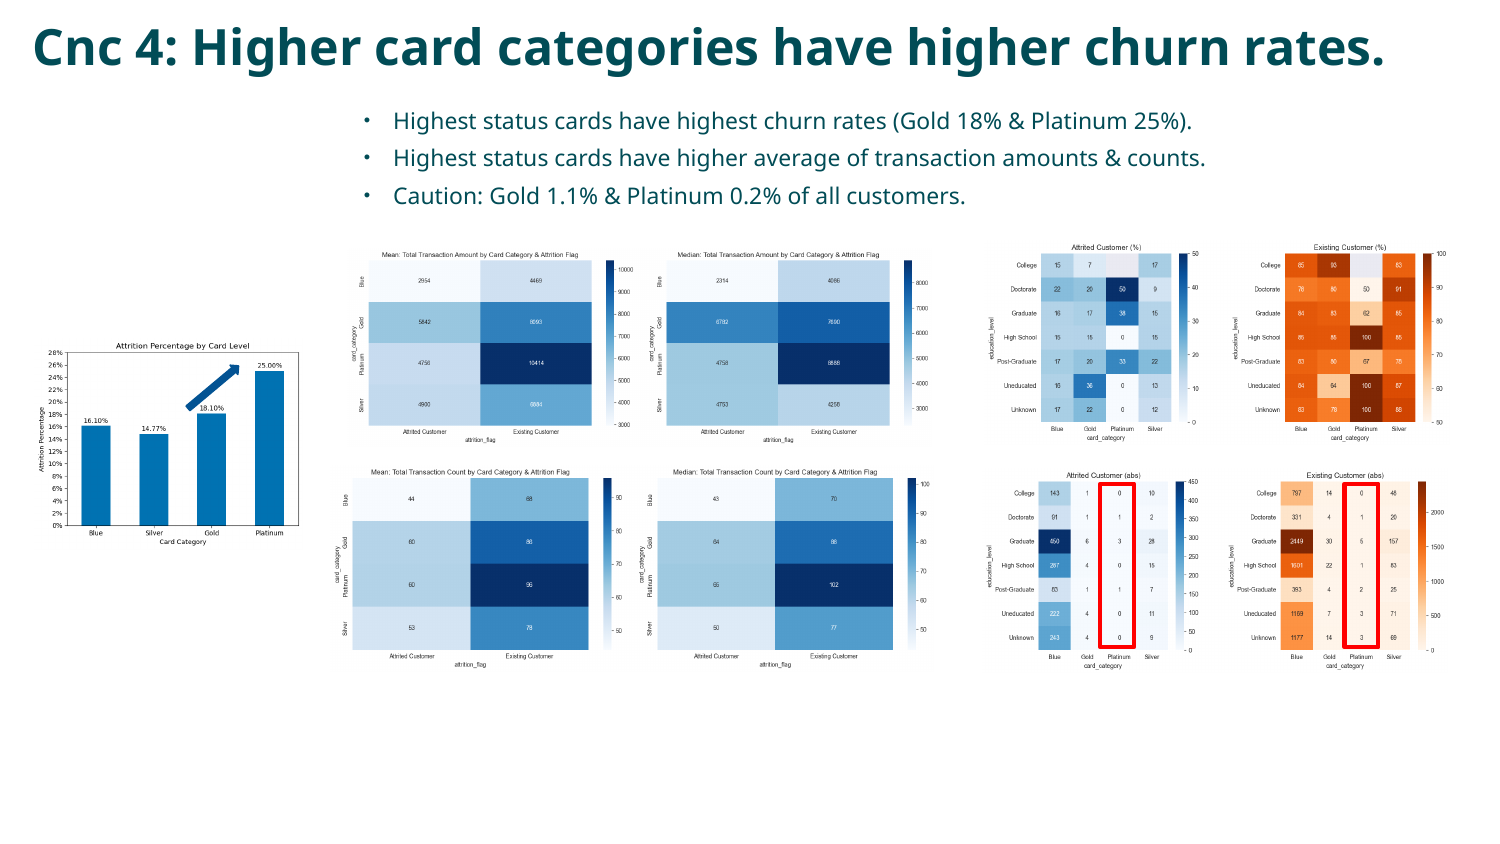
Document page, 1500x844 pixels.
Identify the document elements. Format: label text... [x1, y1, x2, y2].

picture [347, 248, 932, 447]
picture [330, 465, 934, 672]
picture [983, 239, 1450, 445]
title Cnc 4: Higher card categories have higher churn rates. [17, 10, 1483, 82]
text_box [34, 338, 303, 550]
text_box Highest status cards have highest churn rates (Gold 18% & Platinum 25%). Highest status cards have higher average of transaction amounts & counts. Caution: Gold 1.1% & Platinum 0.2% of all customers. [304, 81, 1448, 219]
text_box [982, 468, 1448, 673]
